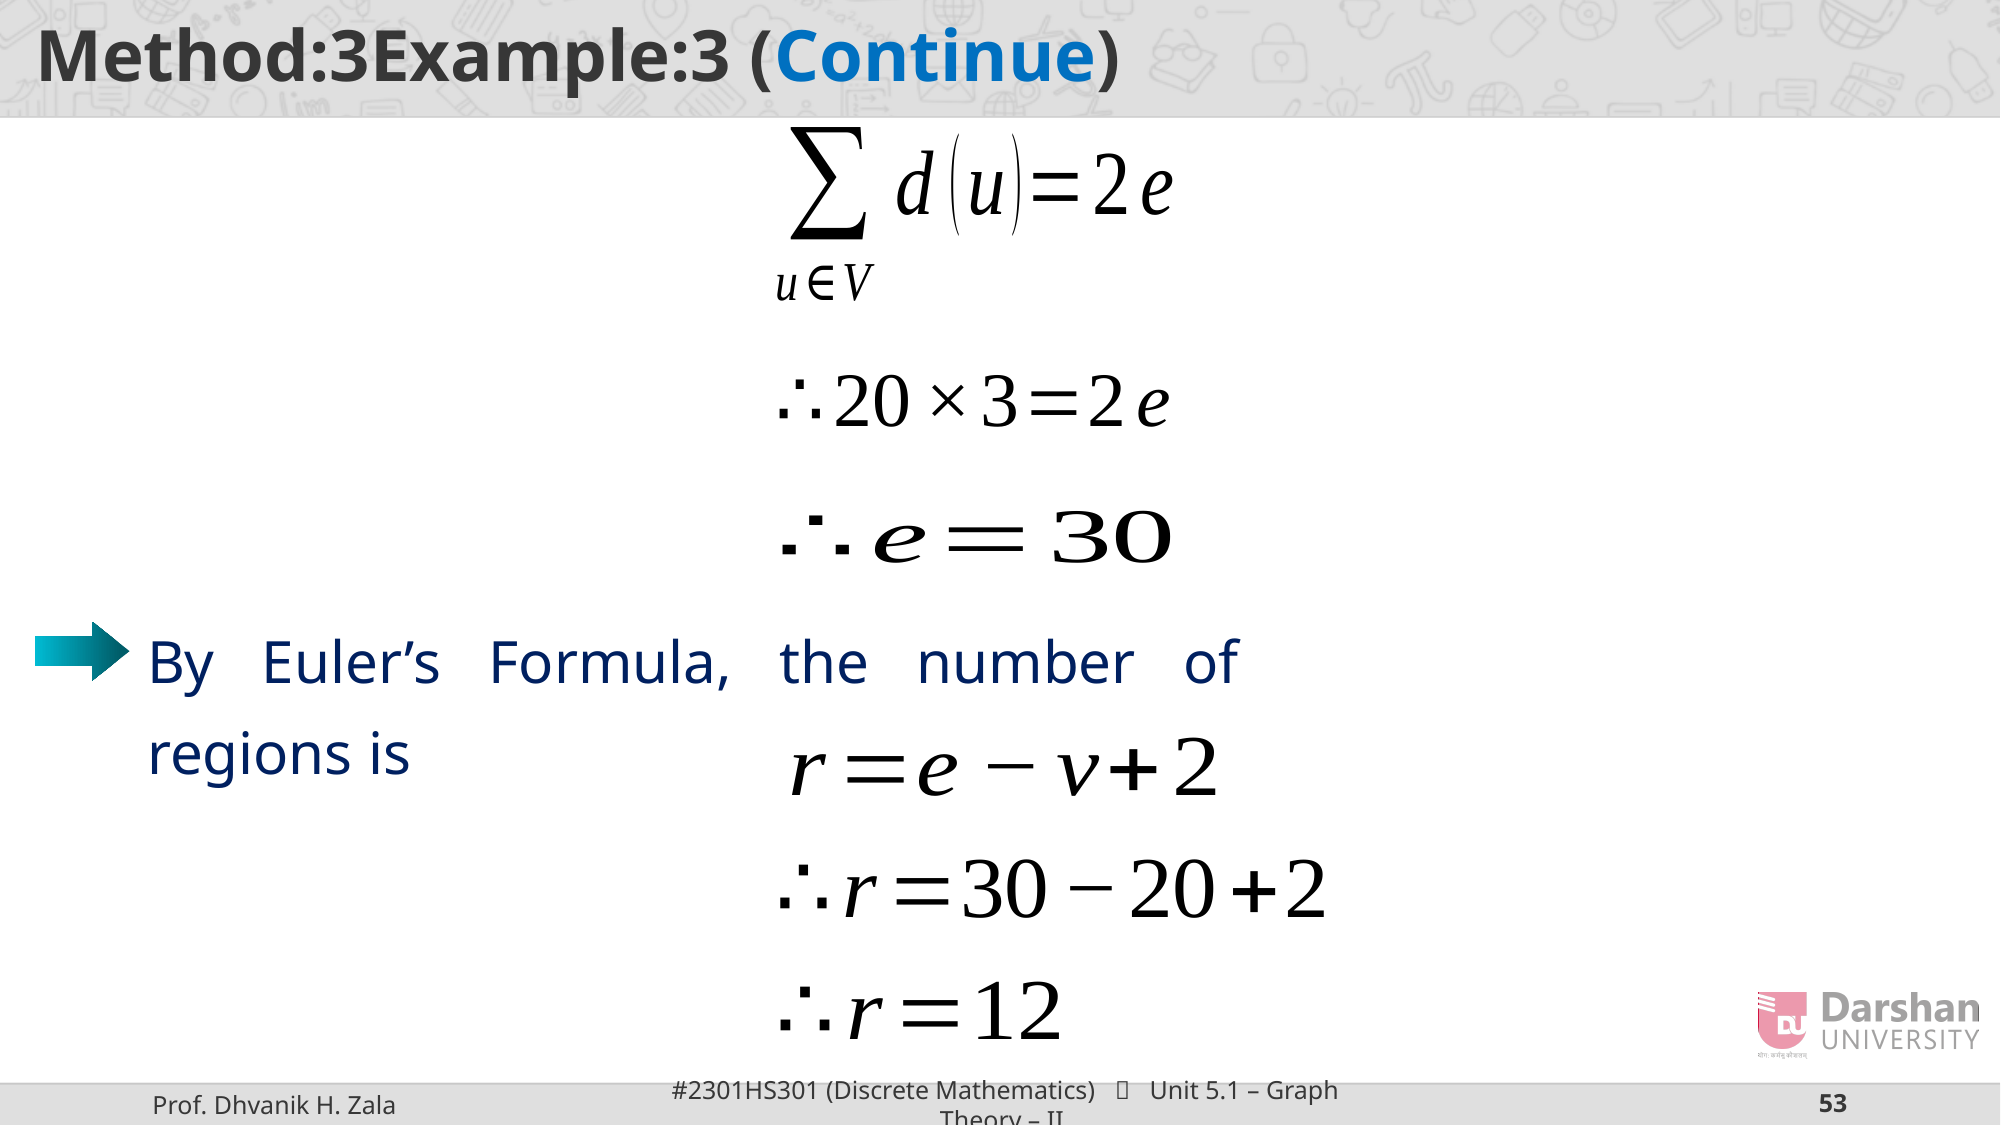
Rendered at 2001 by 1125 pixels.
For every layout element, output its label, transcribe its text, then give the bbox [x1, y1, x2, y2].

text_box [35, 621, 130, 681]
text_box By Euler’s Formula, the number of regions is [132, 597, 1254, 694]
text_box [1758, 992, 1979, 1059]
